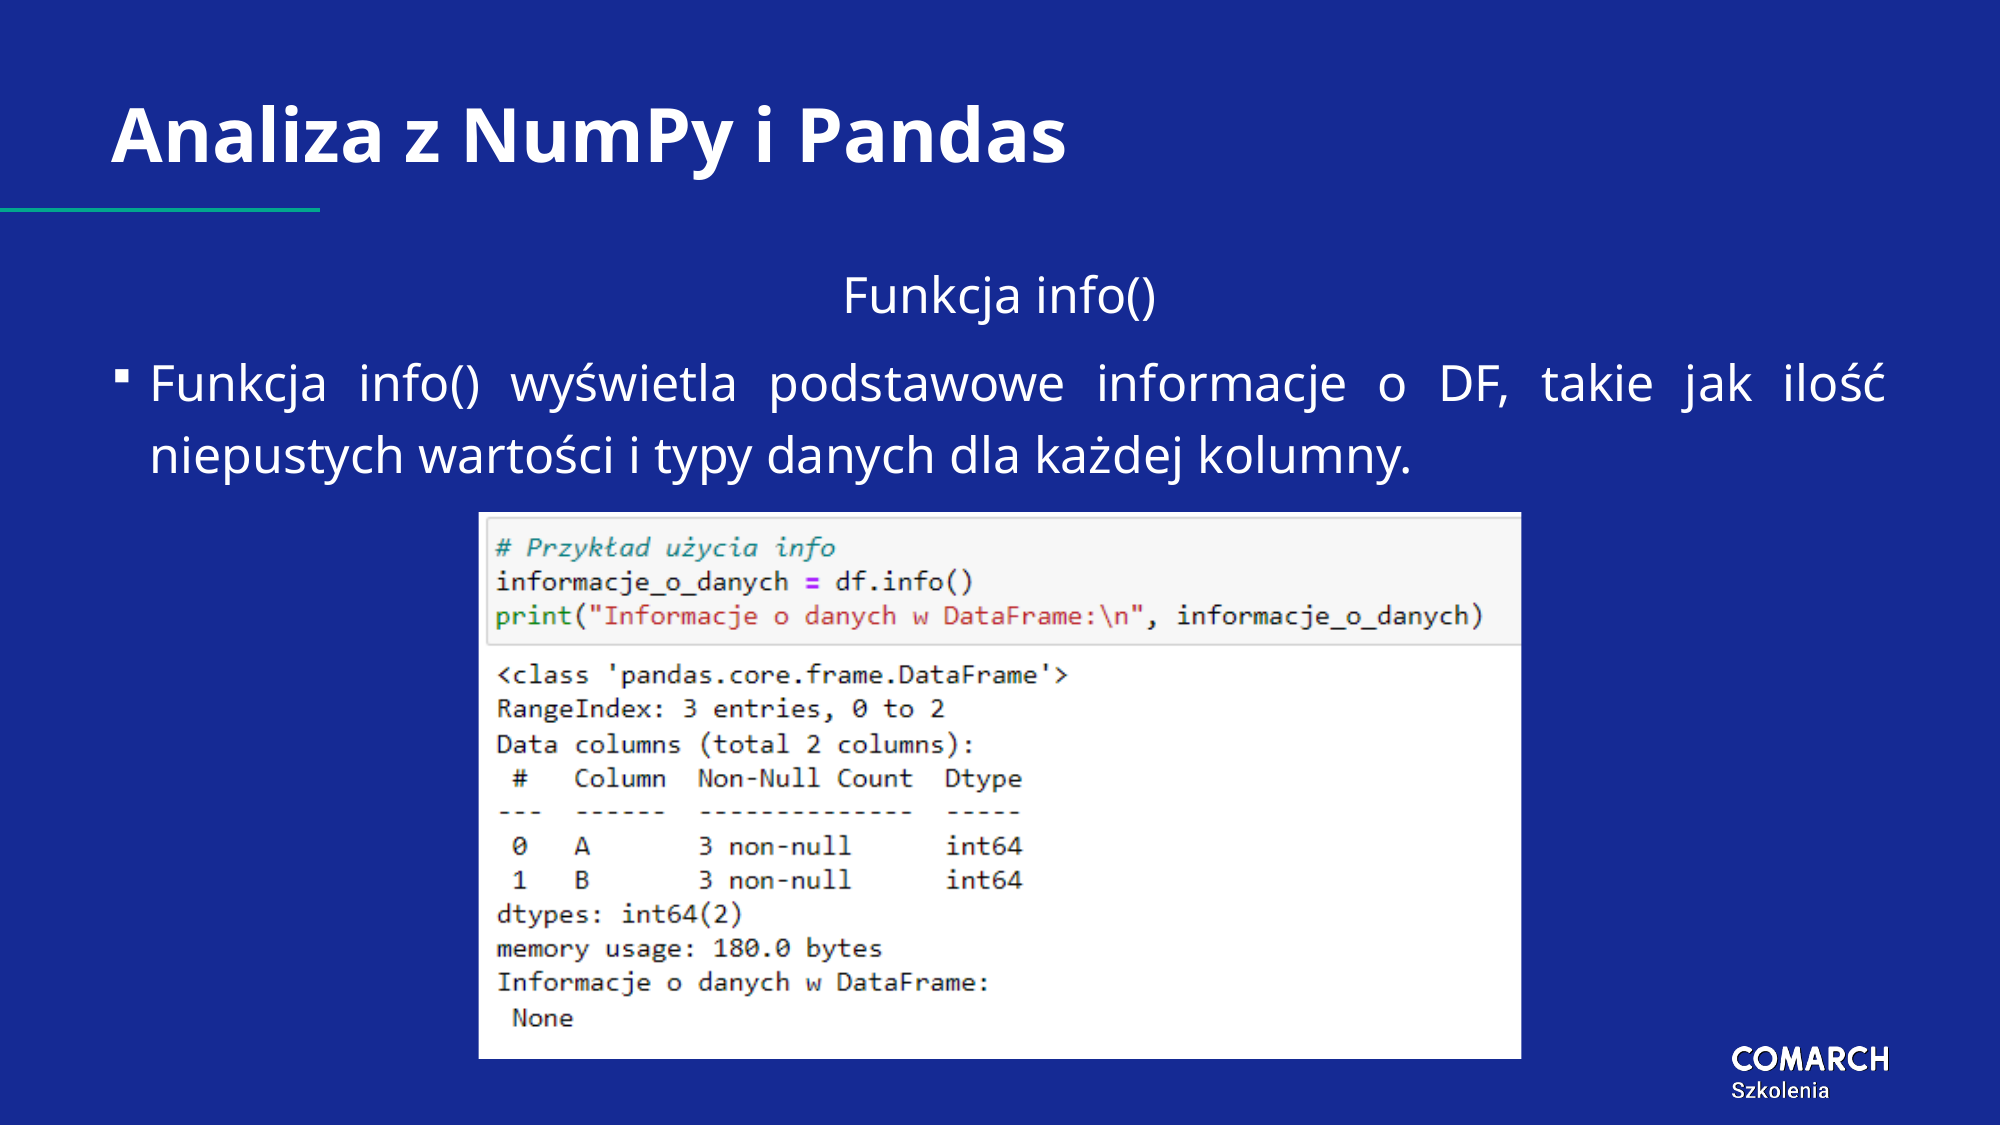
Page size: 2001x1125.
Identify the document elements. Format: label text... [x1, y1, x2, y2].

title Analiza z NumPy i Pandas [111, 0, 1889, 185]
list Funkcja info() Funkcja info() wyświetla podstawowe informacje o DF, takie jak ilość niepustych wartości i typy danych dla każdej kolumny. [111, 243, 1889, 1000]
picture [1732, 1046, 1889, 1098]
picture [478, 512, 1522, 1059]
